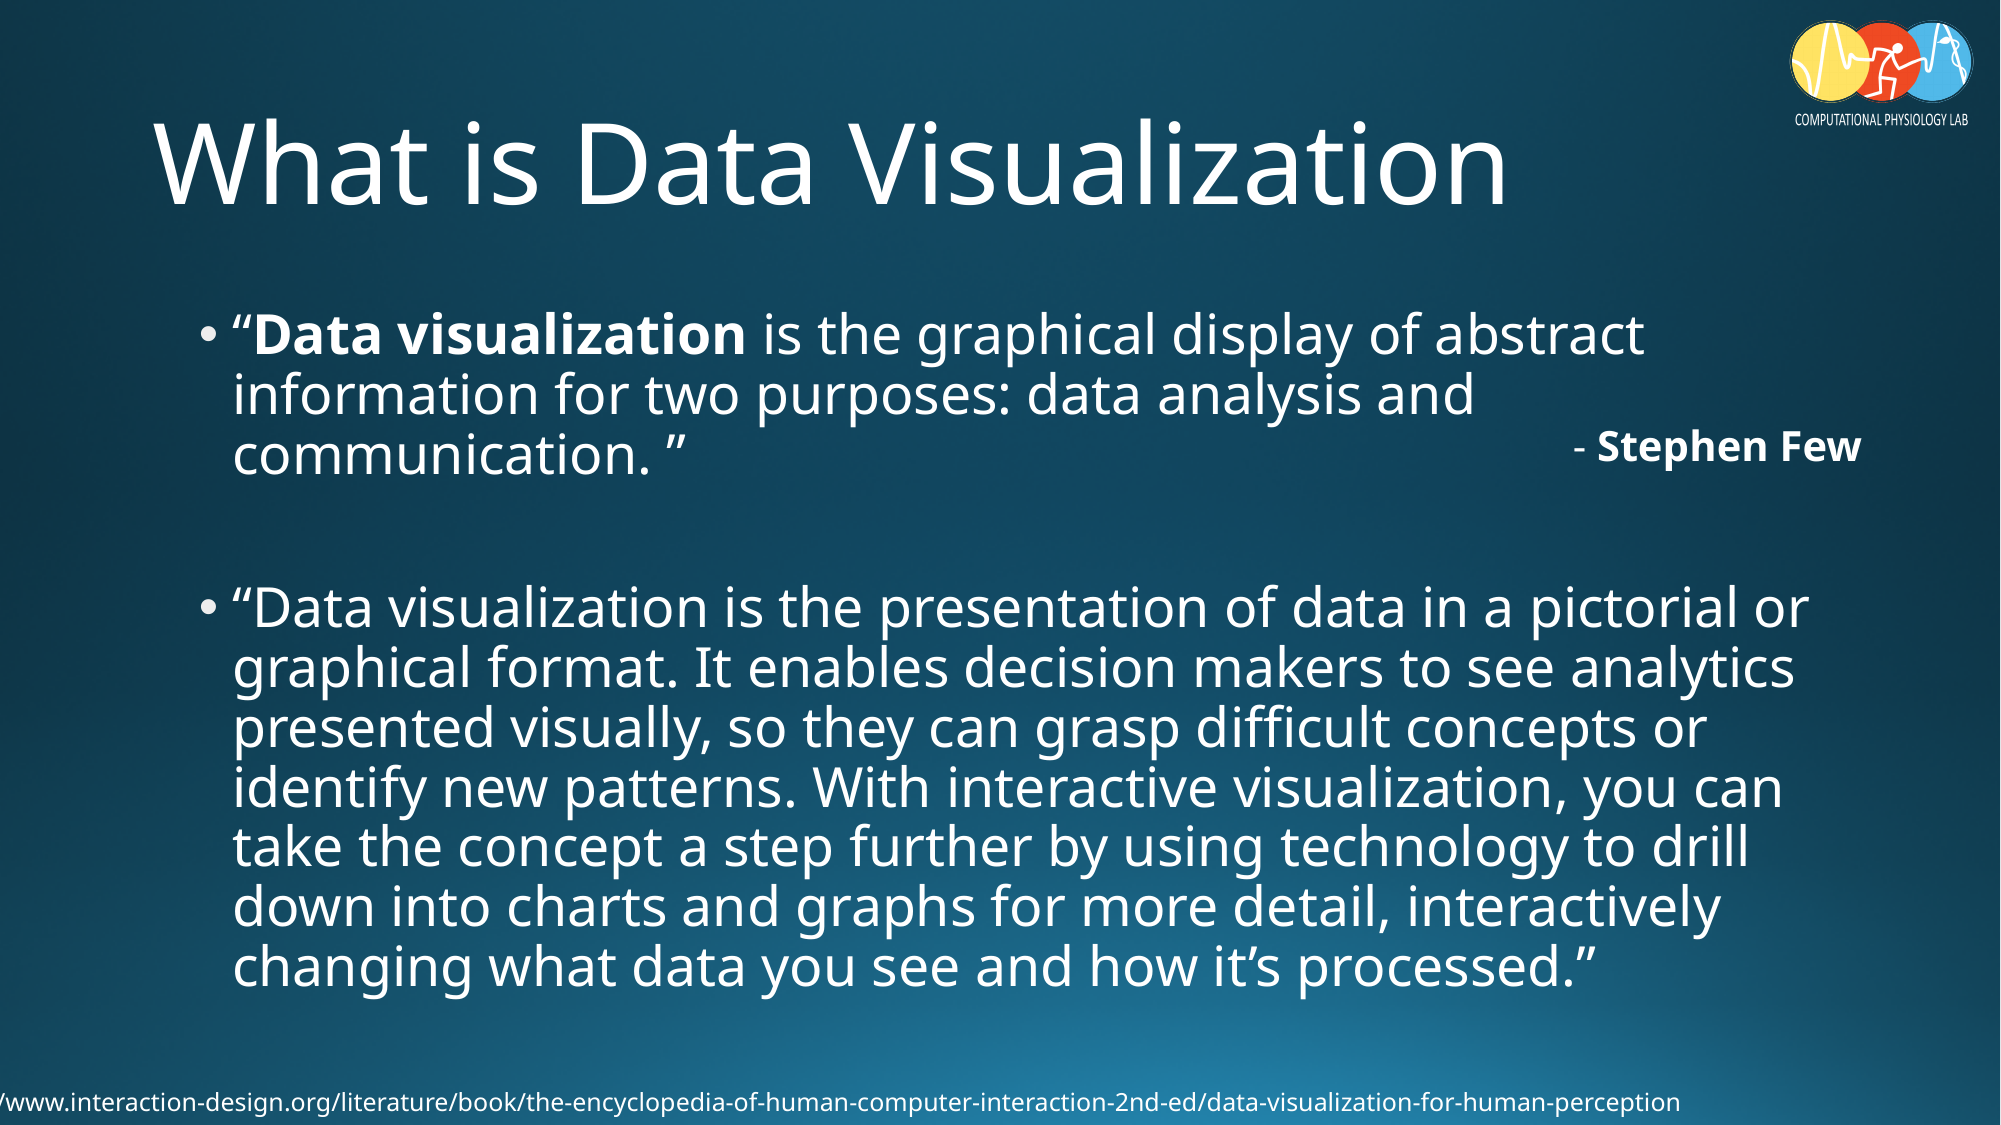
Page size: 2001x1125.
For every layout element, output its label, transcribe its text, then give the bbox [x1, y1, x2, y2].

text_box - Stephen Few [1558, 411, 1878, 477]
title What is Data Visualization [137, 59, 1863, 278]
list “Data visualization is the graphical display of abstract information for two purposes: data analysis and communication. ” “Data visualization is the presentation of data in a pictorial or graphical format. It enables decision makers to see analytics presented visually, so they can grasp difficult concepts or identify new patterns. With interactive visualization, you can take the concept a step further by using technology to drill down into charts and graphs for more detail, interactively changing what data you see and how it’s processed.” [183, 299, 1863, 1014]
picture [0, 0, 2001, 1125]
text_box https://www.interaction-design.org/literature/book/the-encyclopedia-of-human-computer-interaction-2nd-ed/data-visualization-for-human-perception [0, 1079, 1699, 1125]
